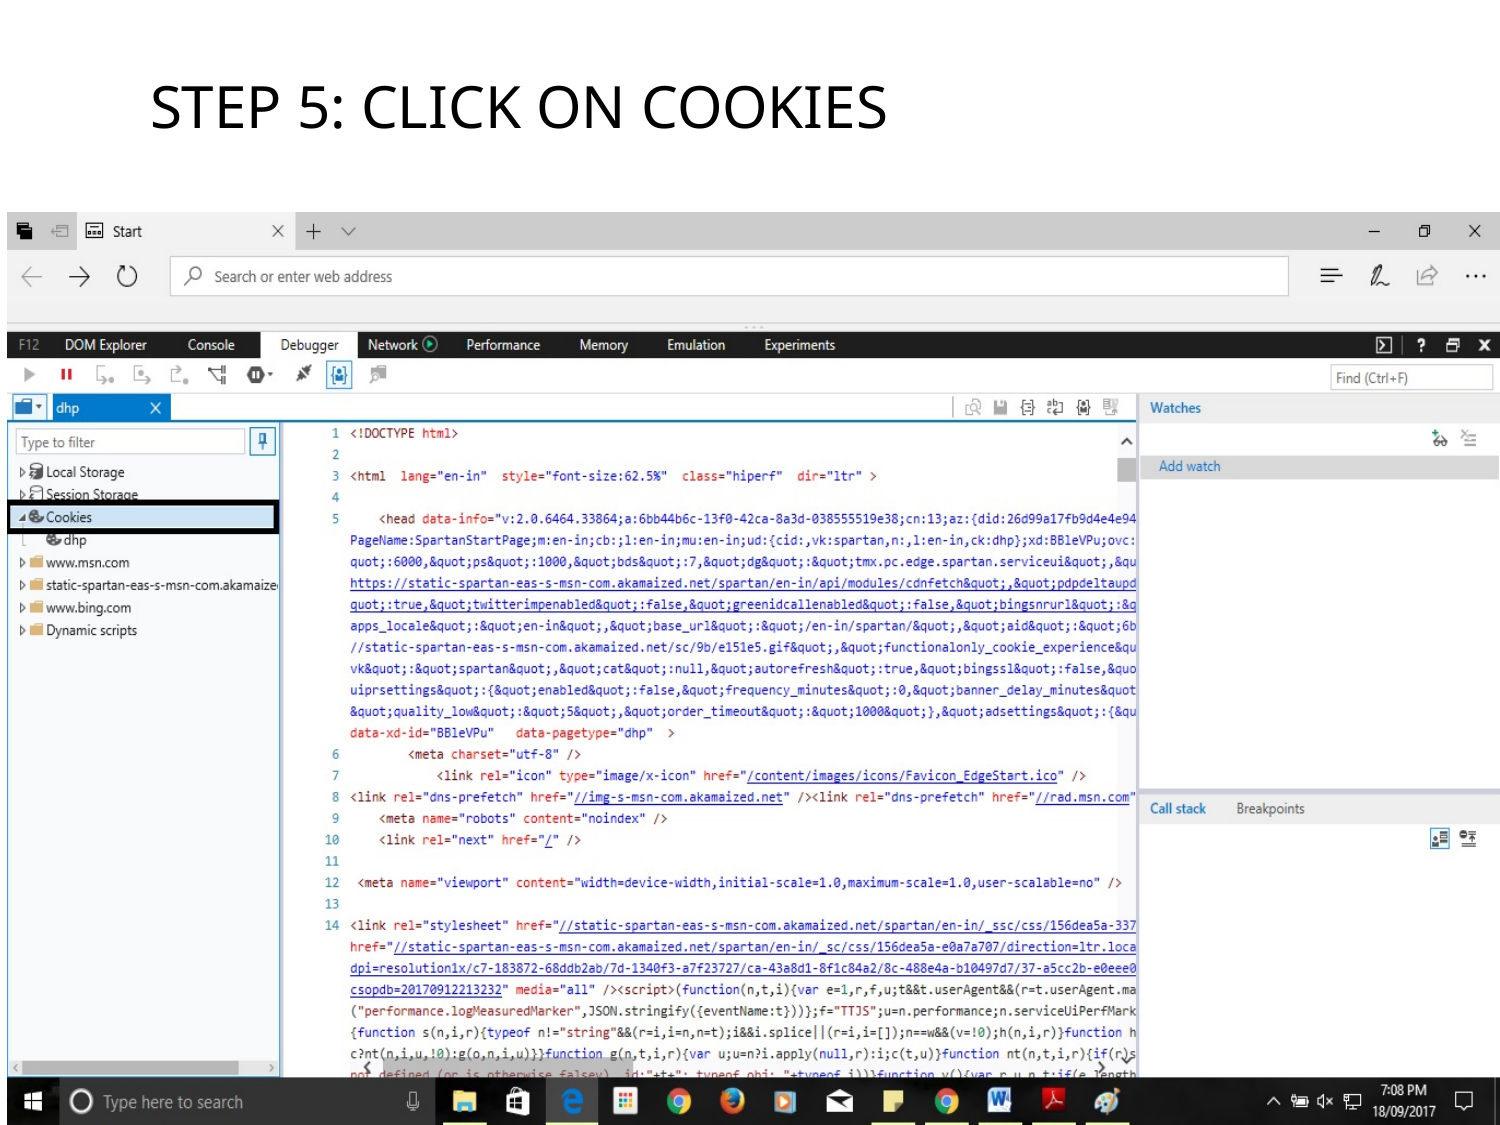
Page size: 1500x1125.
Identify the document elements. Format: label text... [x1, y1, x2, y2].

title Step 5: click on cookies [135, 60, 1369, 150]
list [6, 212, 1500, 1125]
